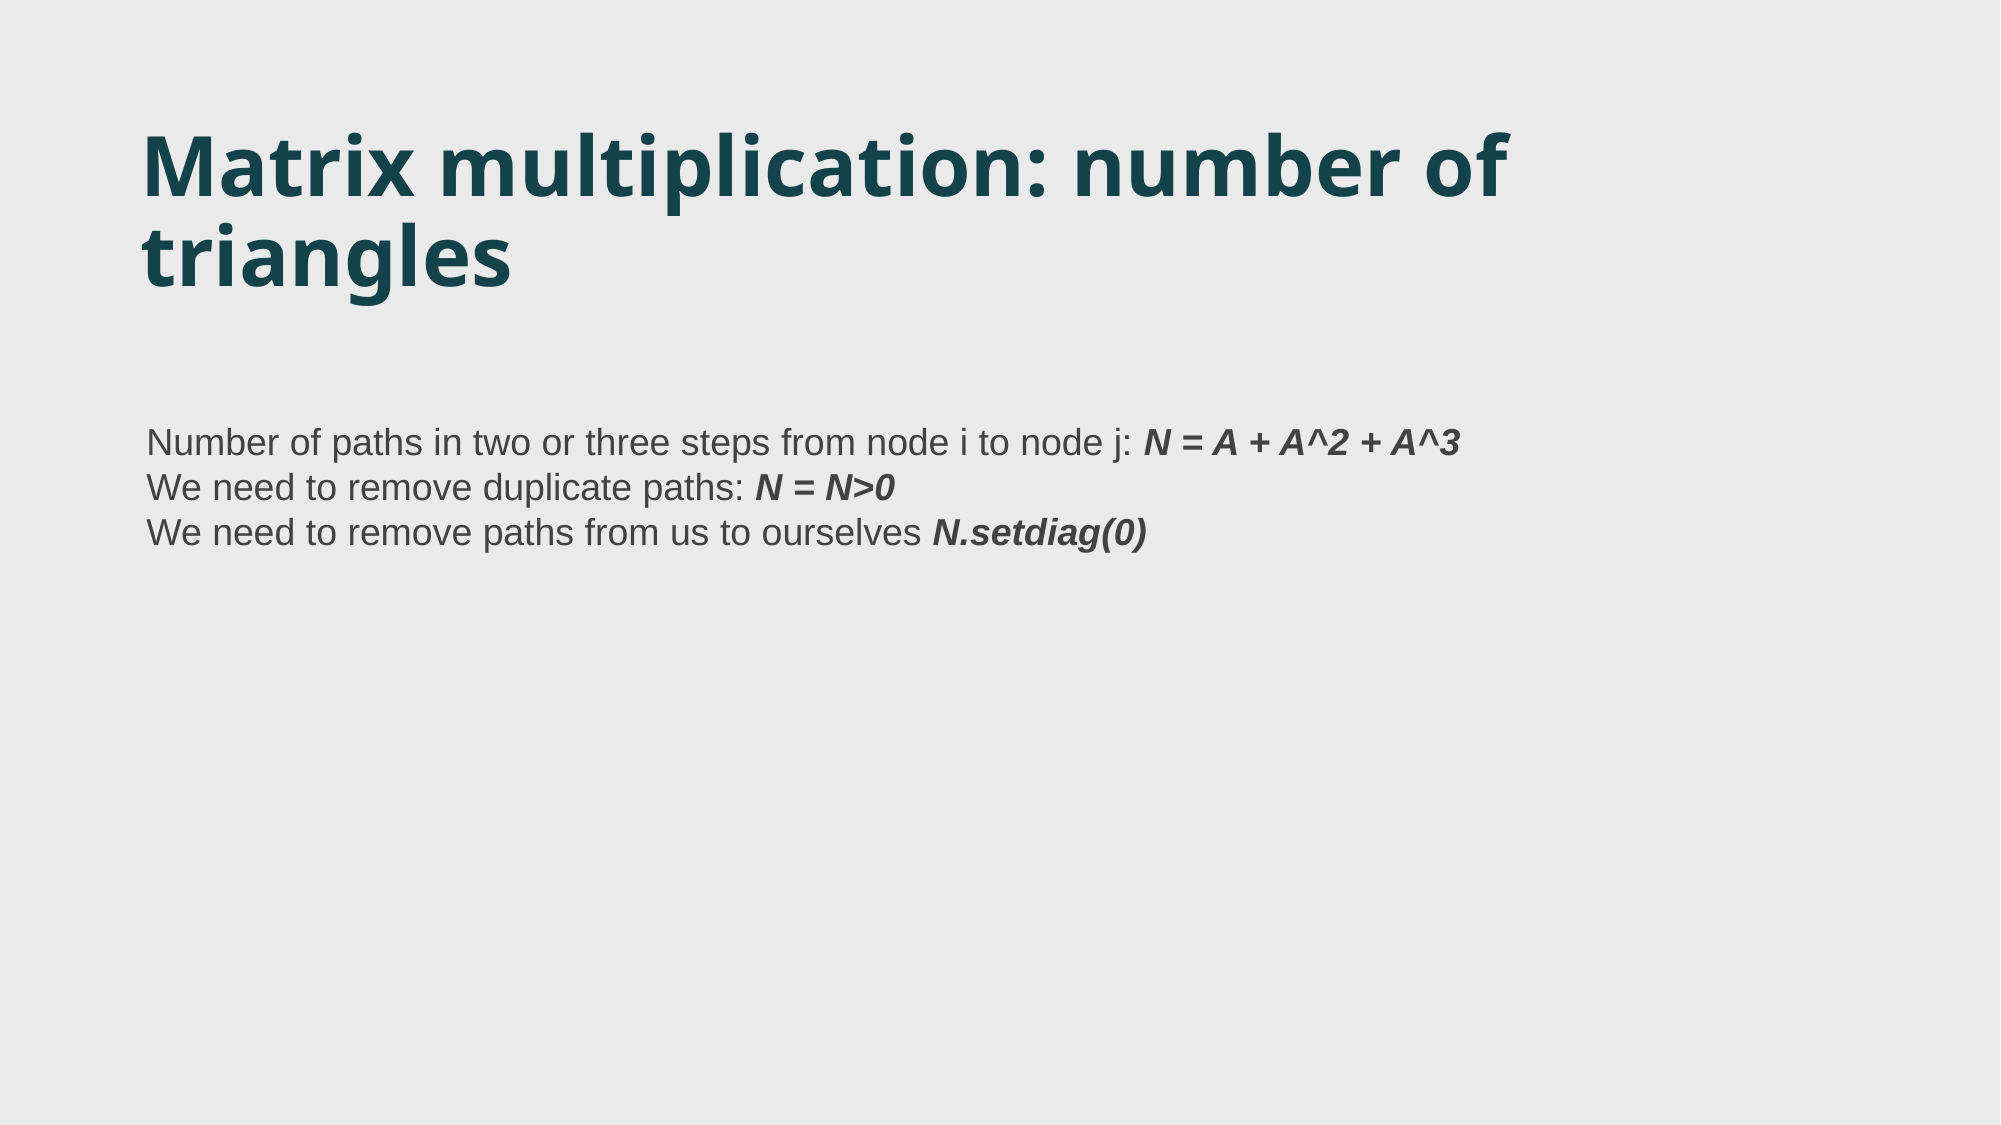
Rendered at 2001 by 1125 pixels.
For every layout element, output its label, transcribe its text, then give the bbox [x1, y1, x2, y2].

title Matrix multiplication: number of triangles [125, 117, 1634, 313]
text_box Number of paths in two or three steps from node i to node j: N = A + A^2 + A^3 We need to remove duplicate paths: N = N>0 We need to remove paths from us to ourselves N.setdiag(0) [131, 410, 1486, 561]
